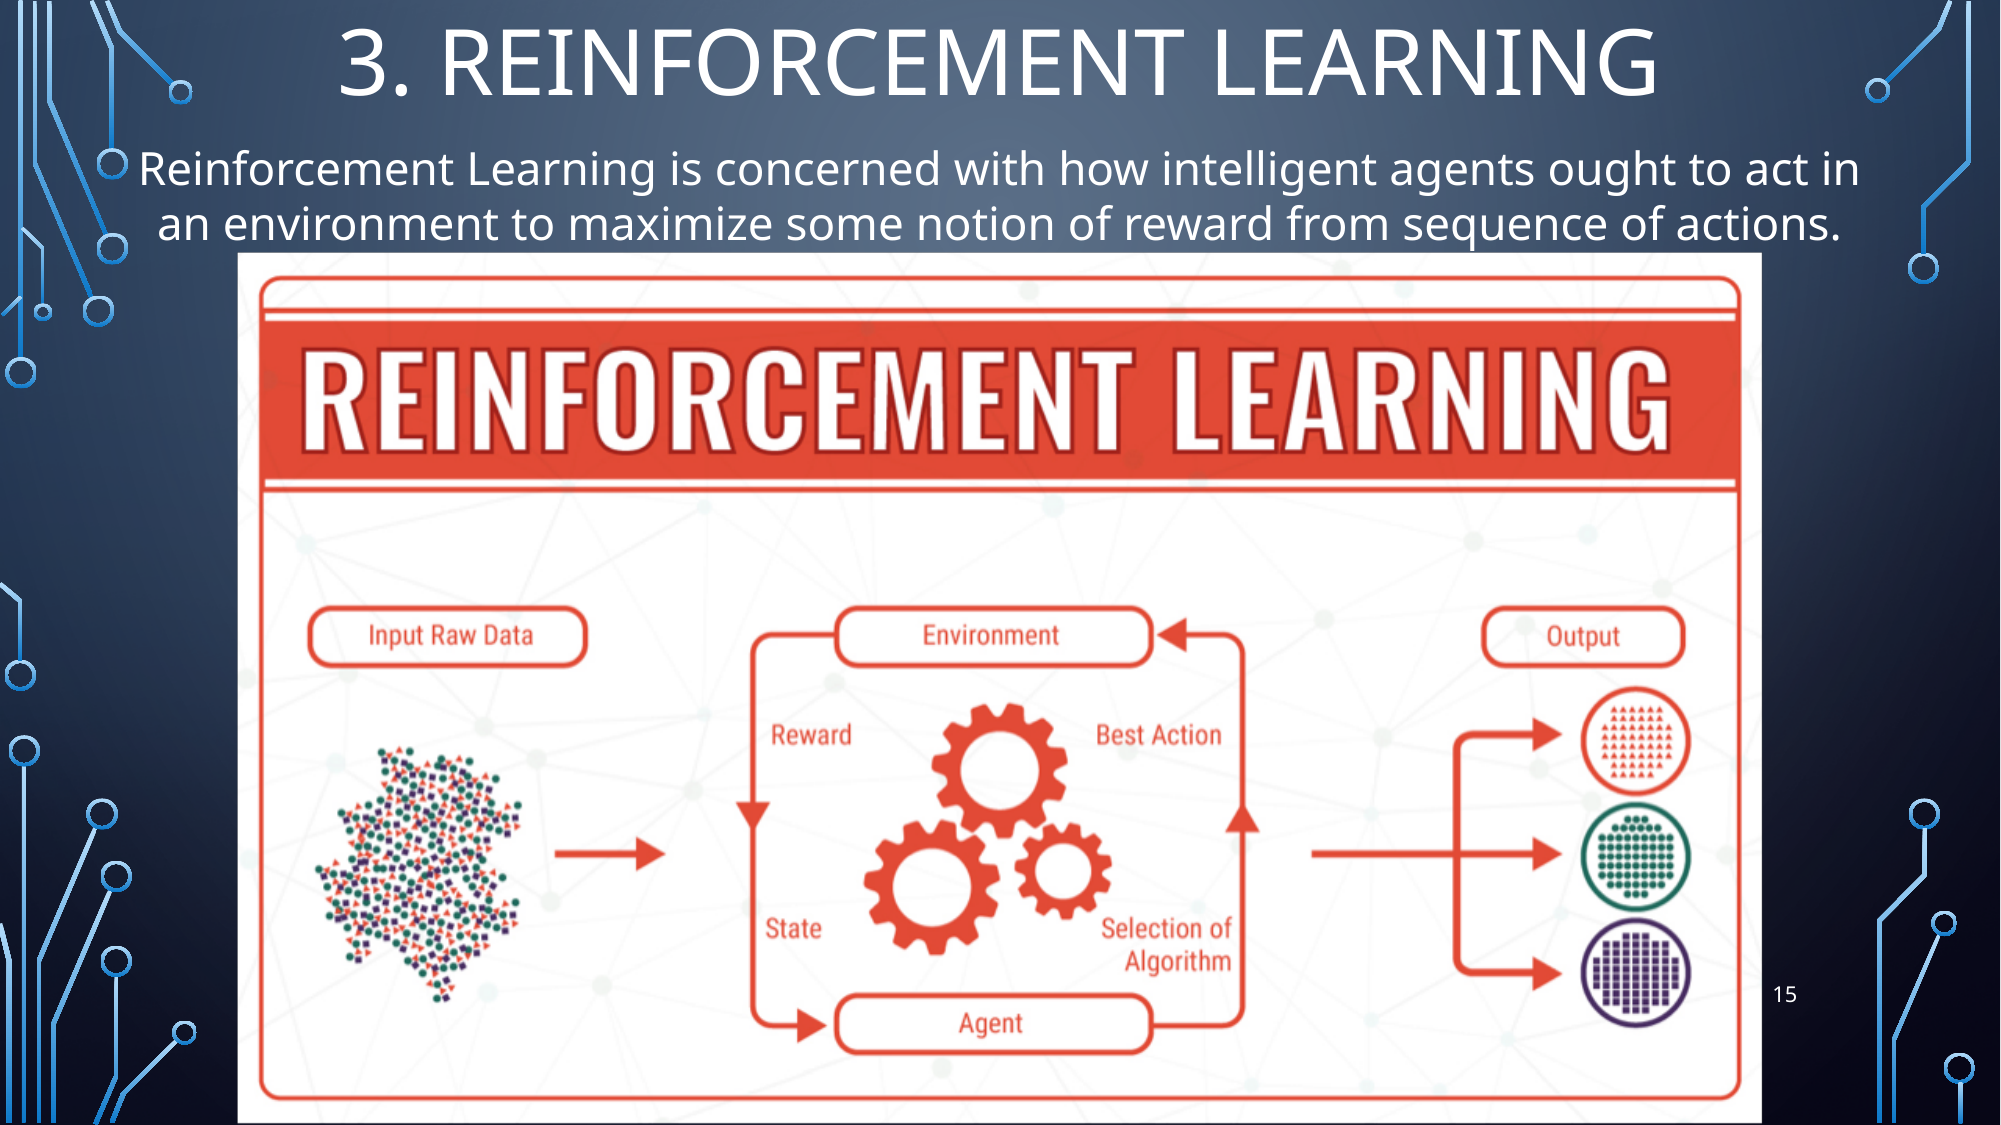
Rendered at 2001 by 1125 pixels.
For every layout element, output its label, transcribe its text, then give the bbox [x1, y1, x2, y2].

picture [236, 251, 1764, 1125]
slide_number 15 [1764, 965, 1813, 1025]
text_box Reinforcement Learning is concerned with how intelligent agents ought to act in an environment to maximize some notion of reward from sequence of actions. [91, 131, 1909, 257]
title 3. Reinforcement Learning [187, 0, 1813, 131]
